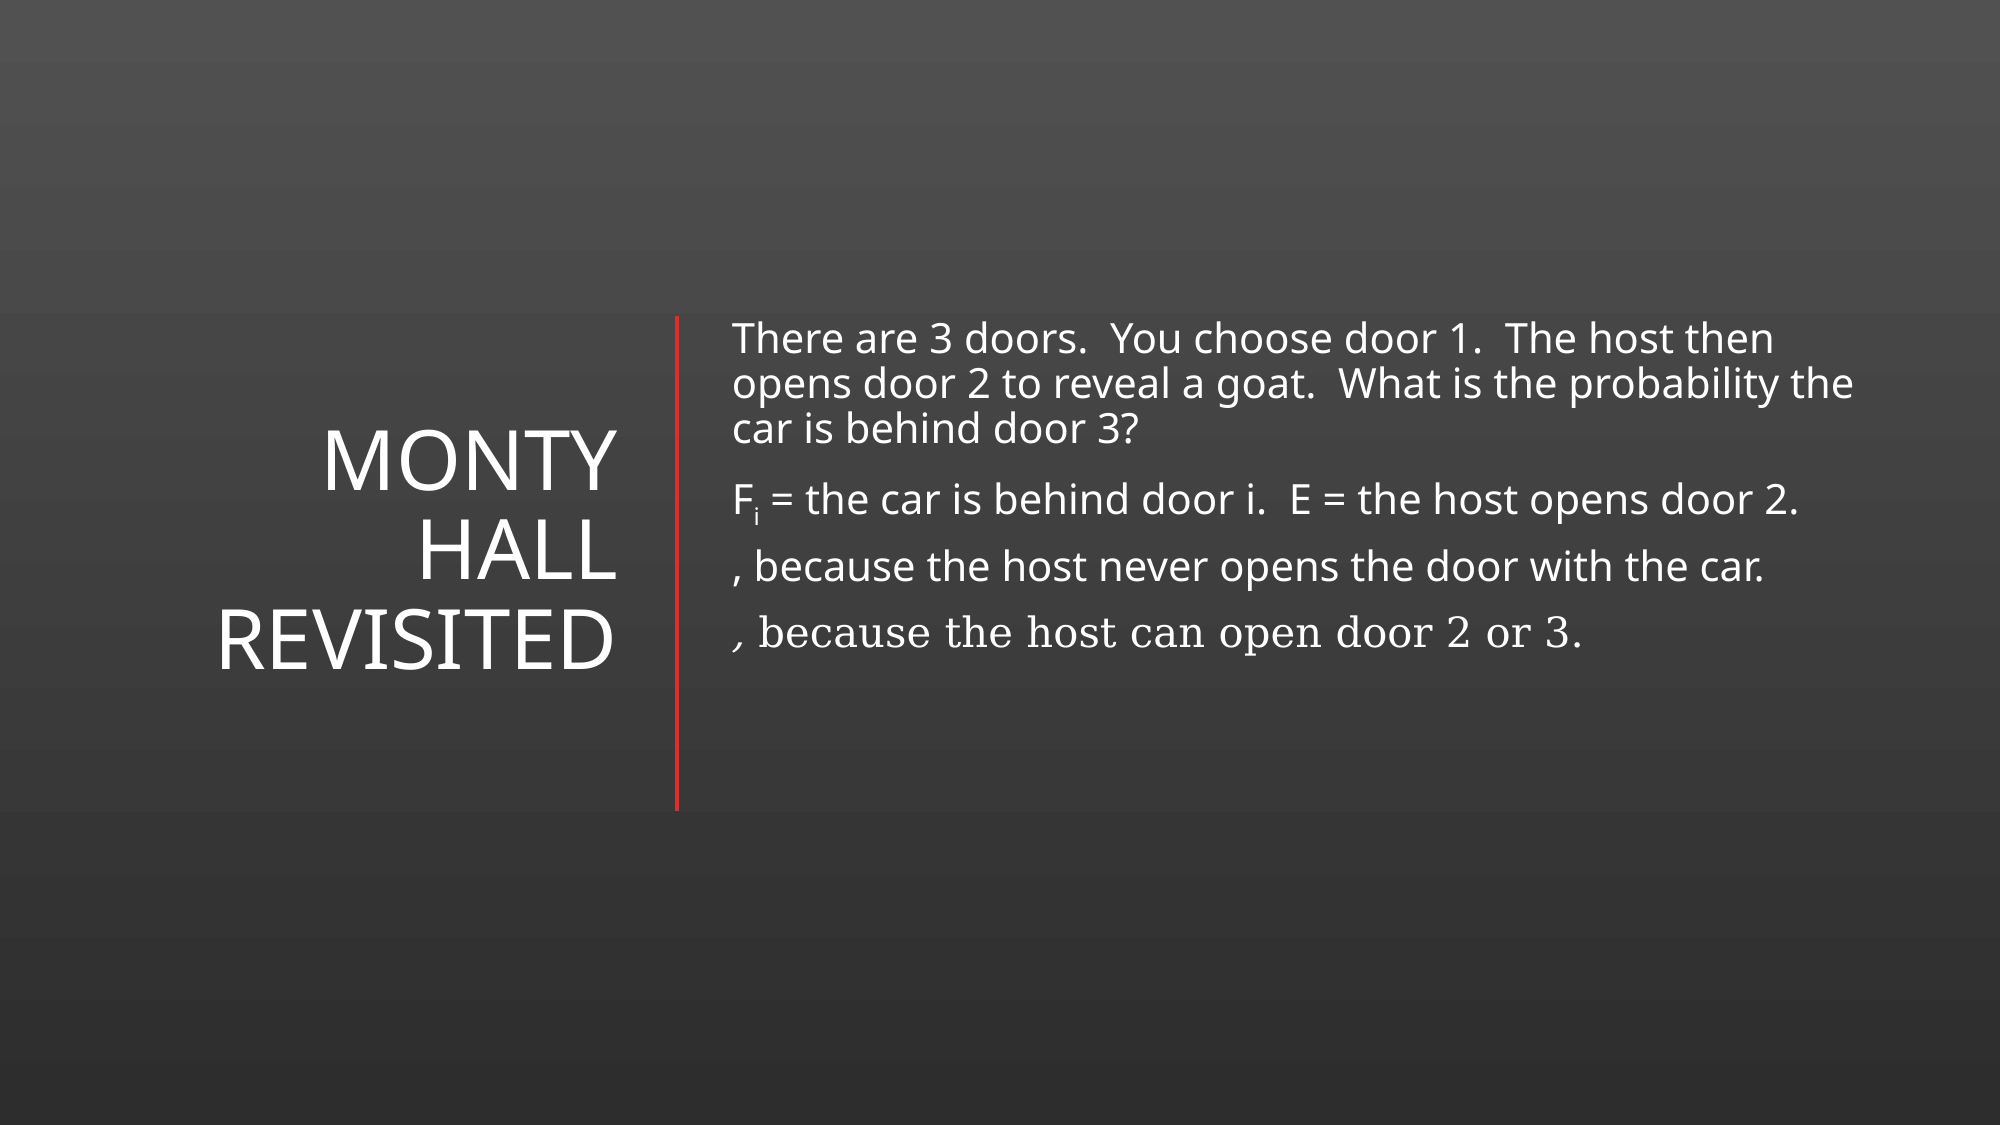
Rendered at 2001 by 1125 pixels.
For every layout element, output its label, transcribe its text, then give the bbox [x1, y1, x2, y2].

text_box [0, 0, 2000, 1125]
title Monty Hall Revisited [112, 125, 633, 981]
